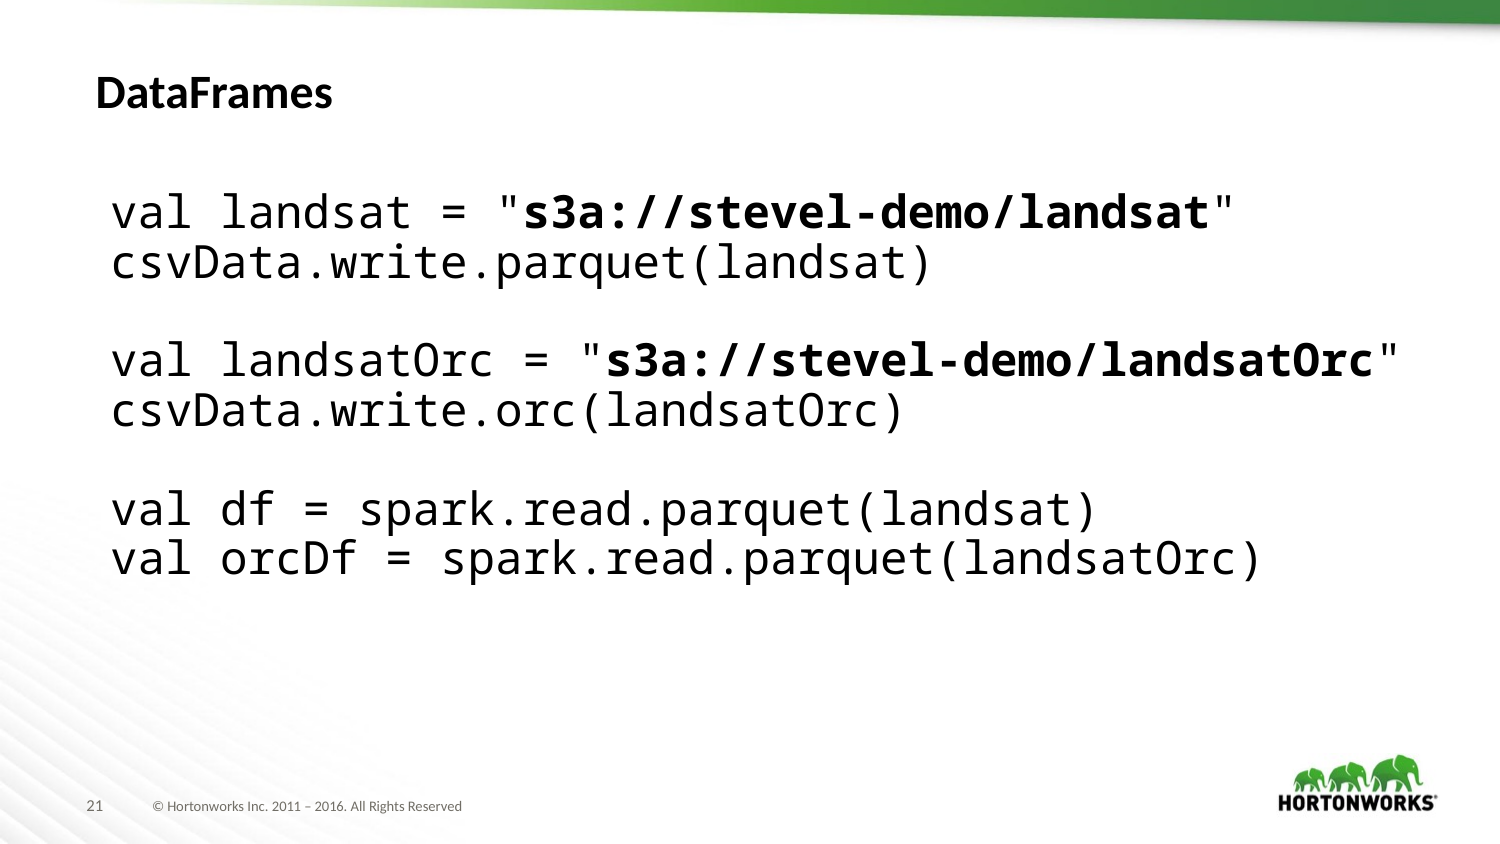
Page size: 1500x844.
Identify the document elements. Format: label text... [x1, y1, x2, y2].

title DataFrames [86, 69, 1437, 119]
list val landsat = "s3a://stevel-demo/landsat" csvData.write.parquet(landsat) val landsatOrc = "s3a://stevel-demo/landsatOrc" csvData.write.orc(landsatOrc) val df = spark.read.parquet(landsat) val orcDf = spark.read.parquet(landsatOrc) [86, 179, 1437, 741]
picture [0, 0, 1500, 844]
